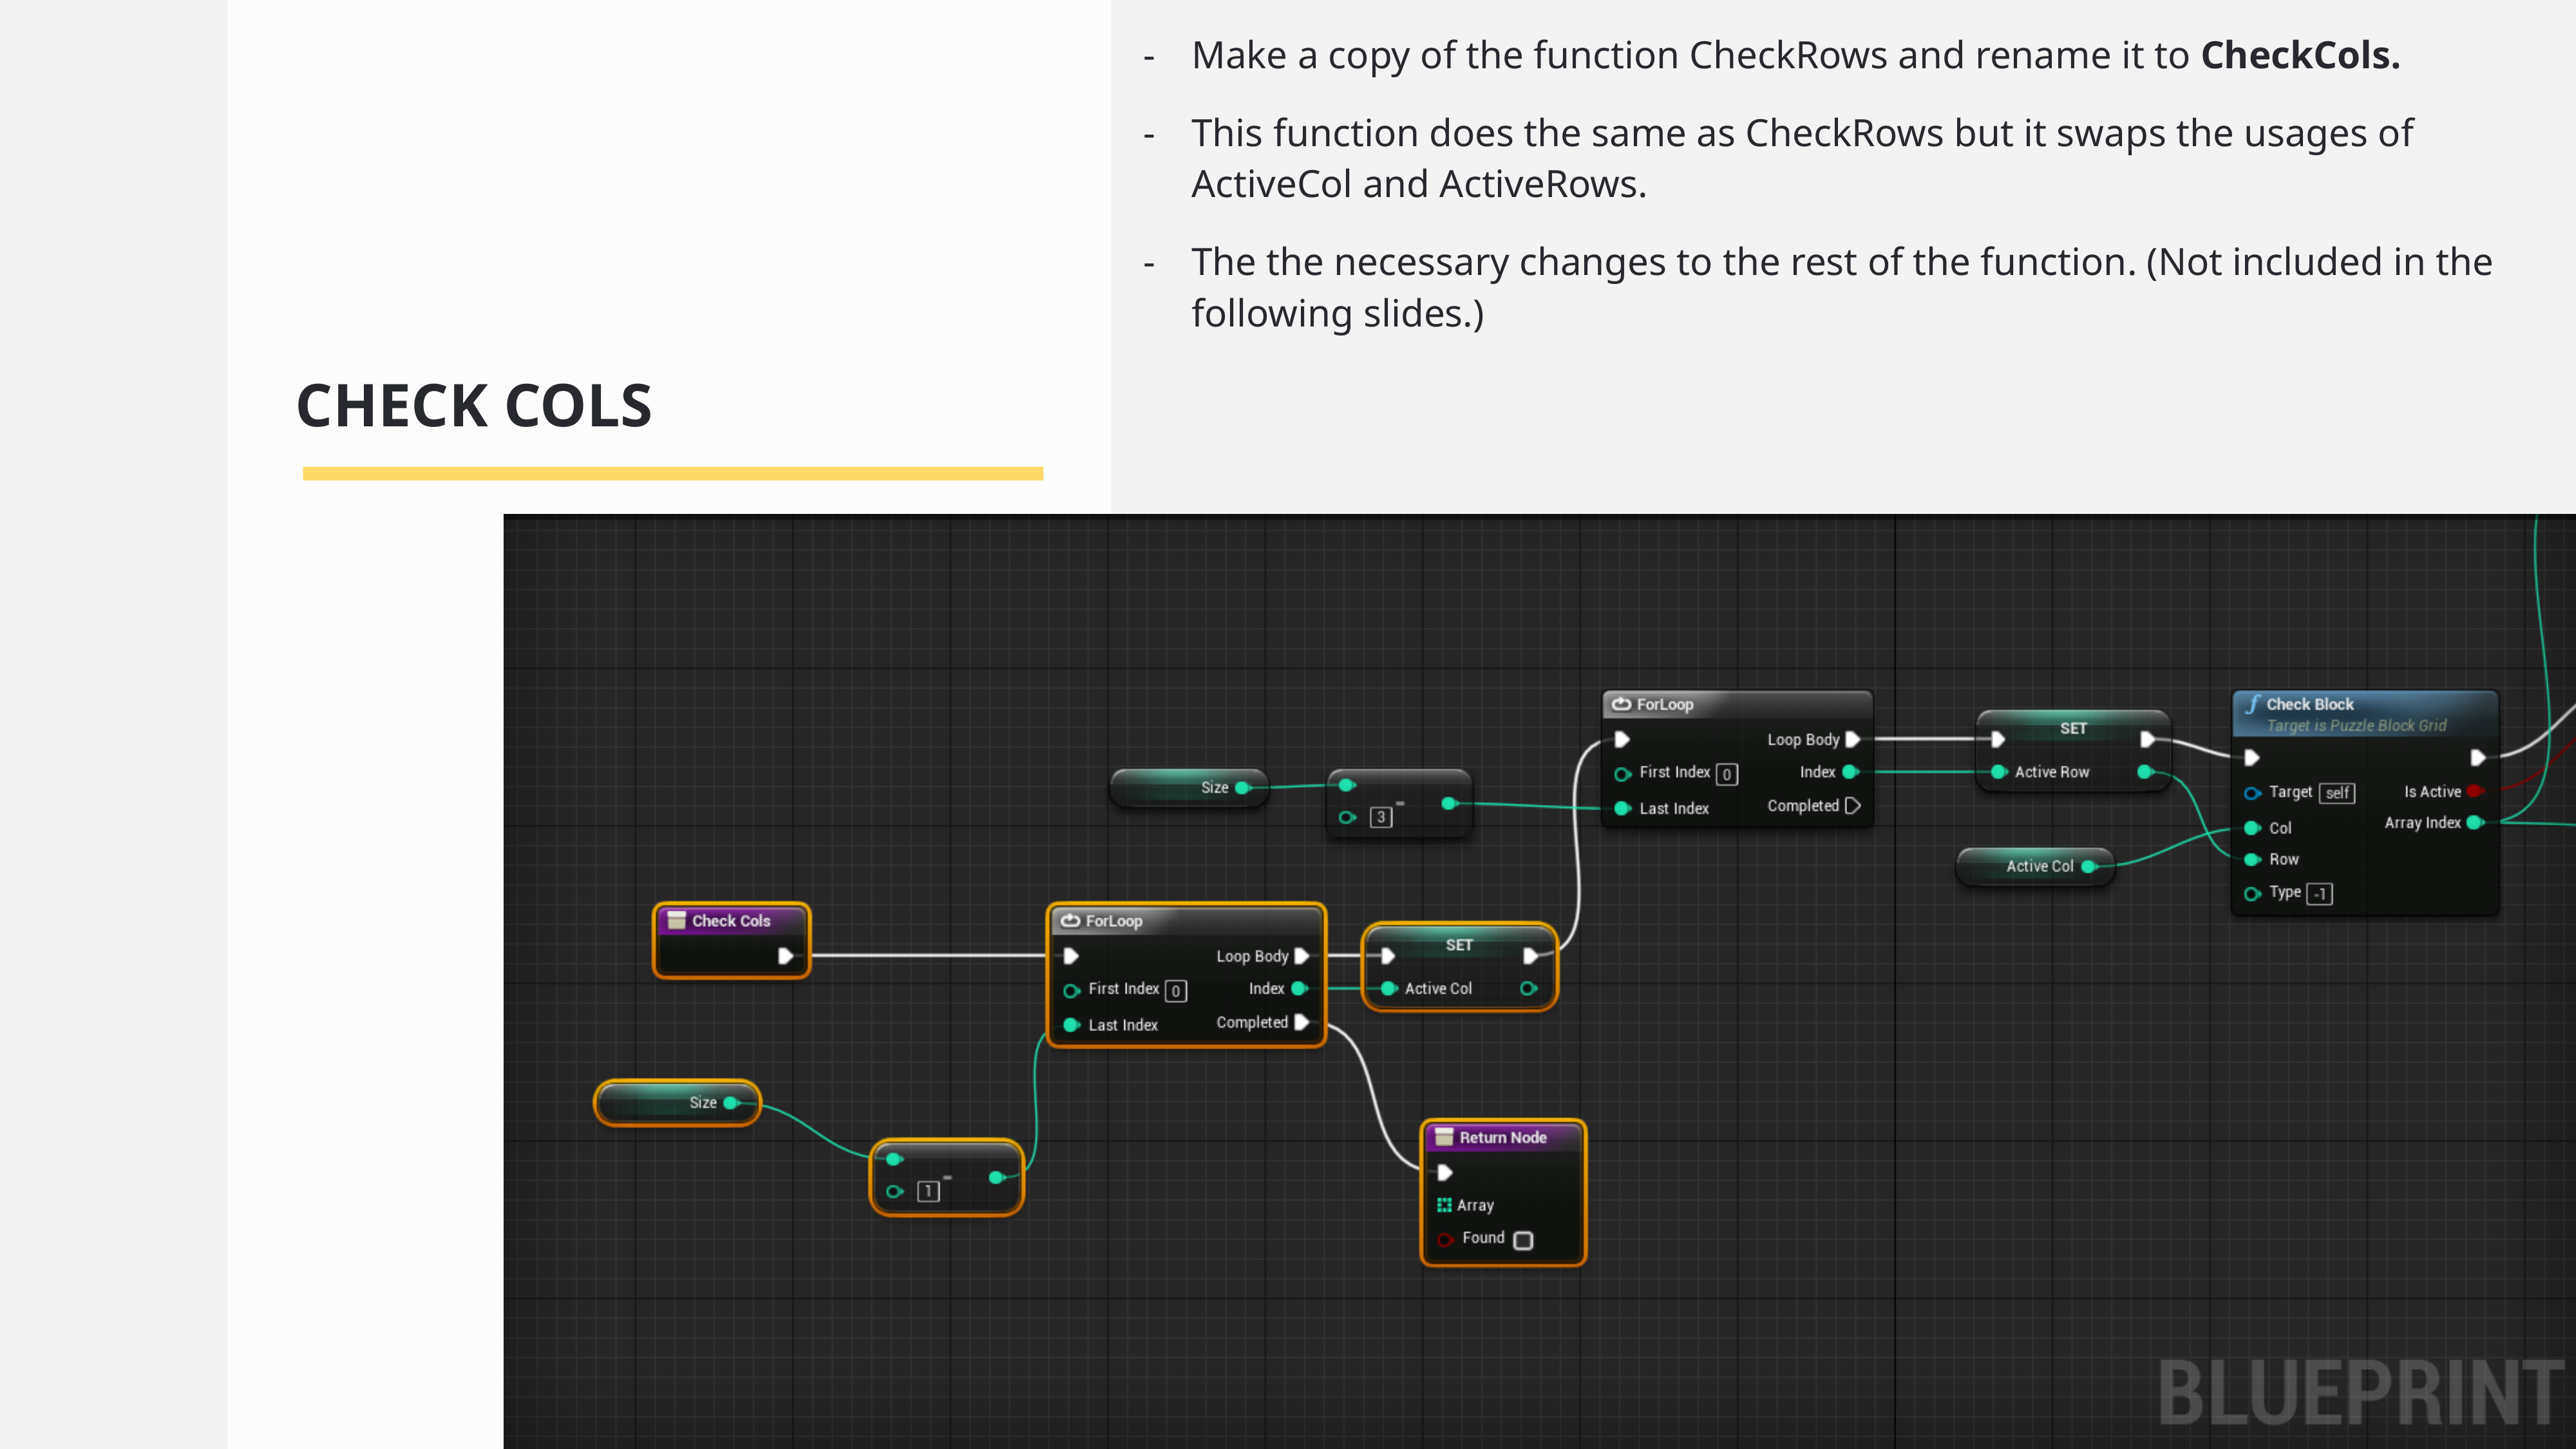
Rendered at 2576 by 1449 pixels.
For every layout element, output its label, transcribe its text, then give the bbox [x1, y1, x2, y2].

list CHECK COLS [285, 230, 1084, 449]
picture [503, 513, 2576, 1449]
list Make a copy of the function CheckRows and rename it to CheckCols. This function does the same as CheckRows but it swaps the usages of ActiveCol and ActiveRows. The the necessary changes to the rest of the function. (Not included in the following slides.) [1133, 23, 2560, 511]
